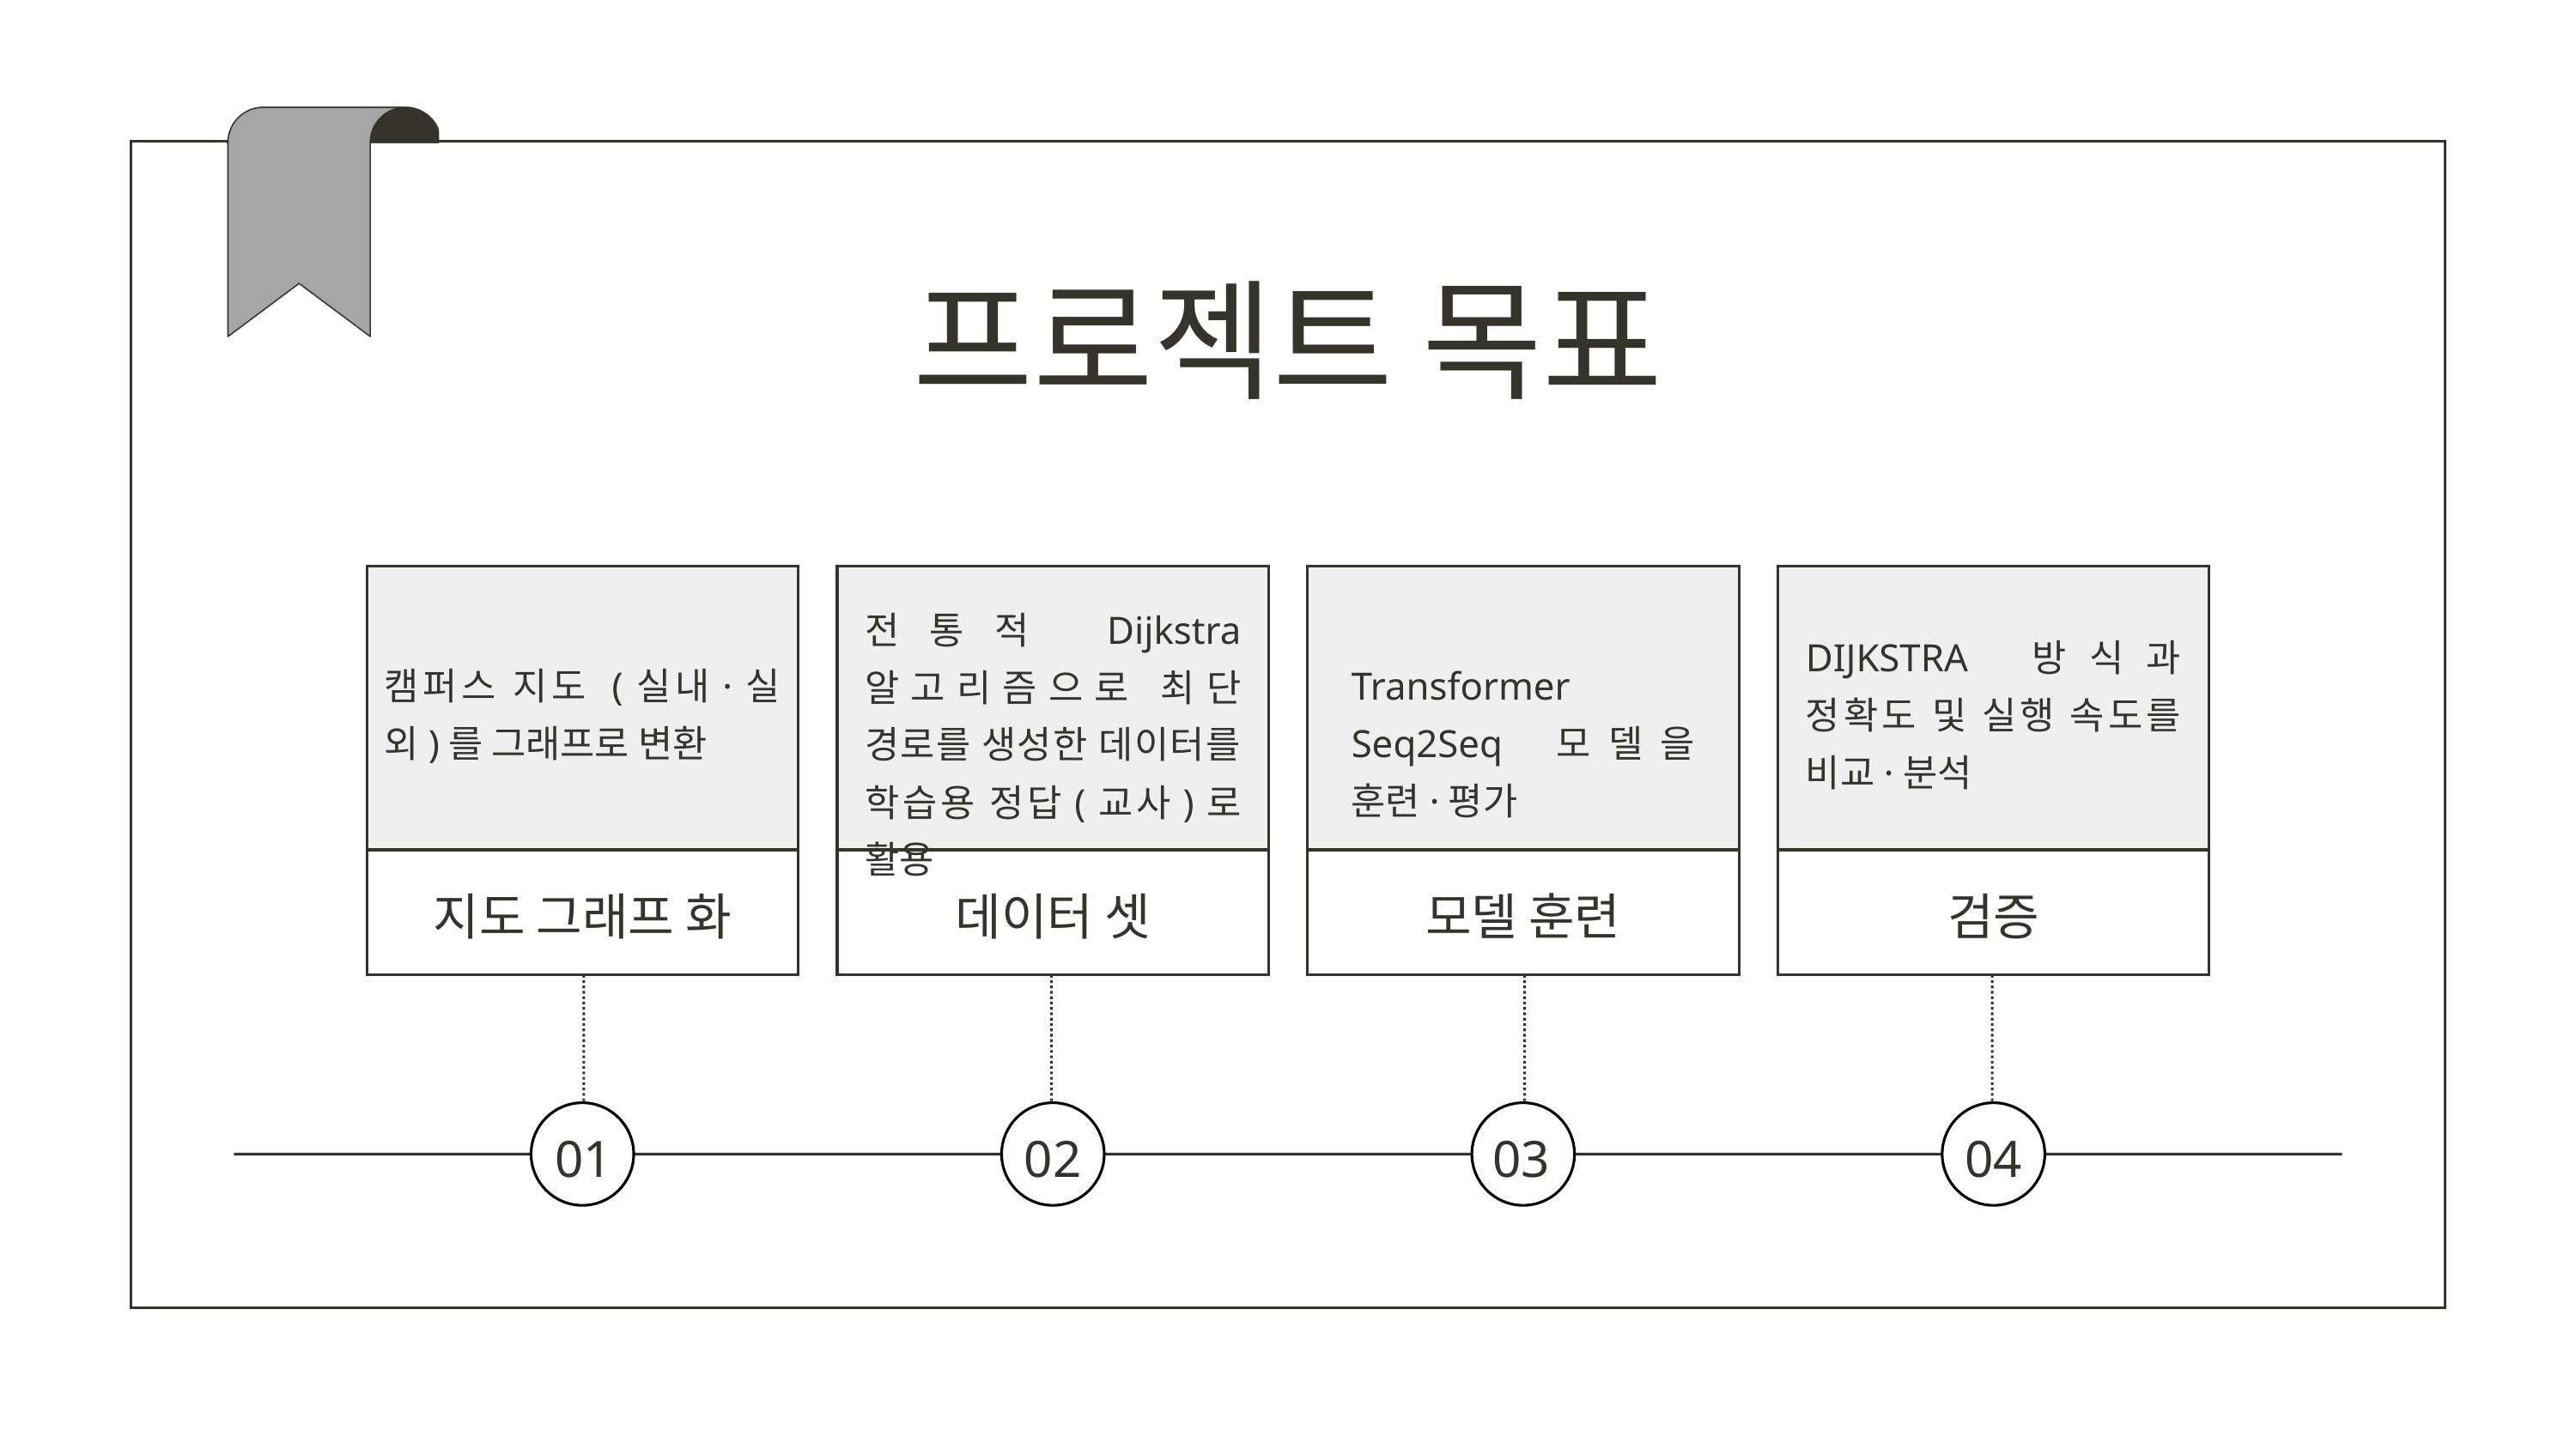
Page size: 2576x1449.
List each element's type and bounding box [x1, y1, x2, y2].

text_box [1307, 849, 1740, 975]
text_box [836, 566, 1269, 849]
text_box [1307, 566, 1740, 849]
text_box [1777, 566, 2210, 849]
text_box [226, 106, 440, 138]
text_box [366, 849, 799, 975]
text_box [1777, 849, 2210, 975]
text_box [1471, 1102, 1575, 1206]
text_box [836, 849, 1269, 975]
text_box [1941, 1102, 2045, 1206]
text_box [131, 140, 2445, 1308]
text_box [531, 1102, 635, 1206]
text_box [366, 566, 799, 849]
text_box [1001, 1102, 1105, 1206]
